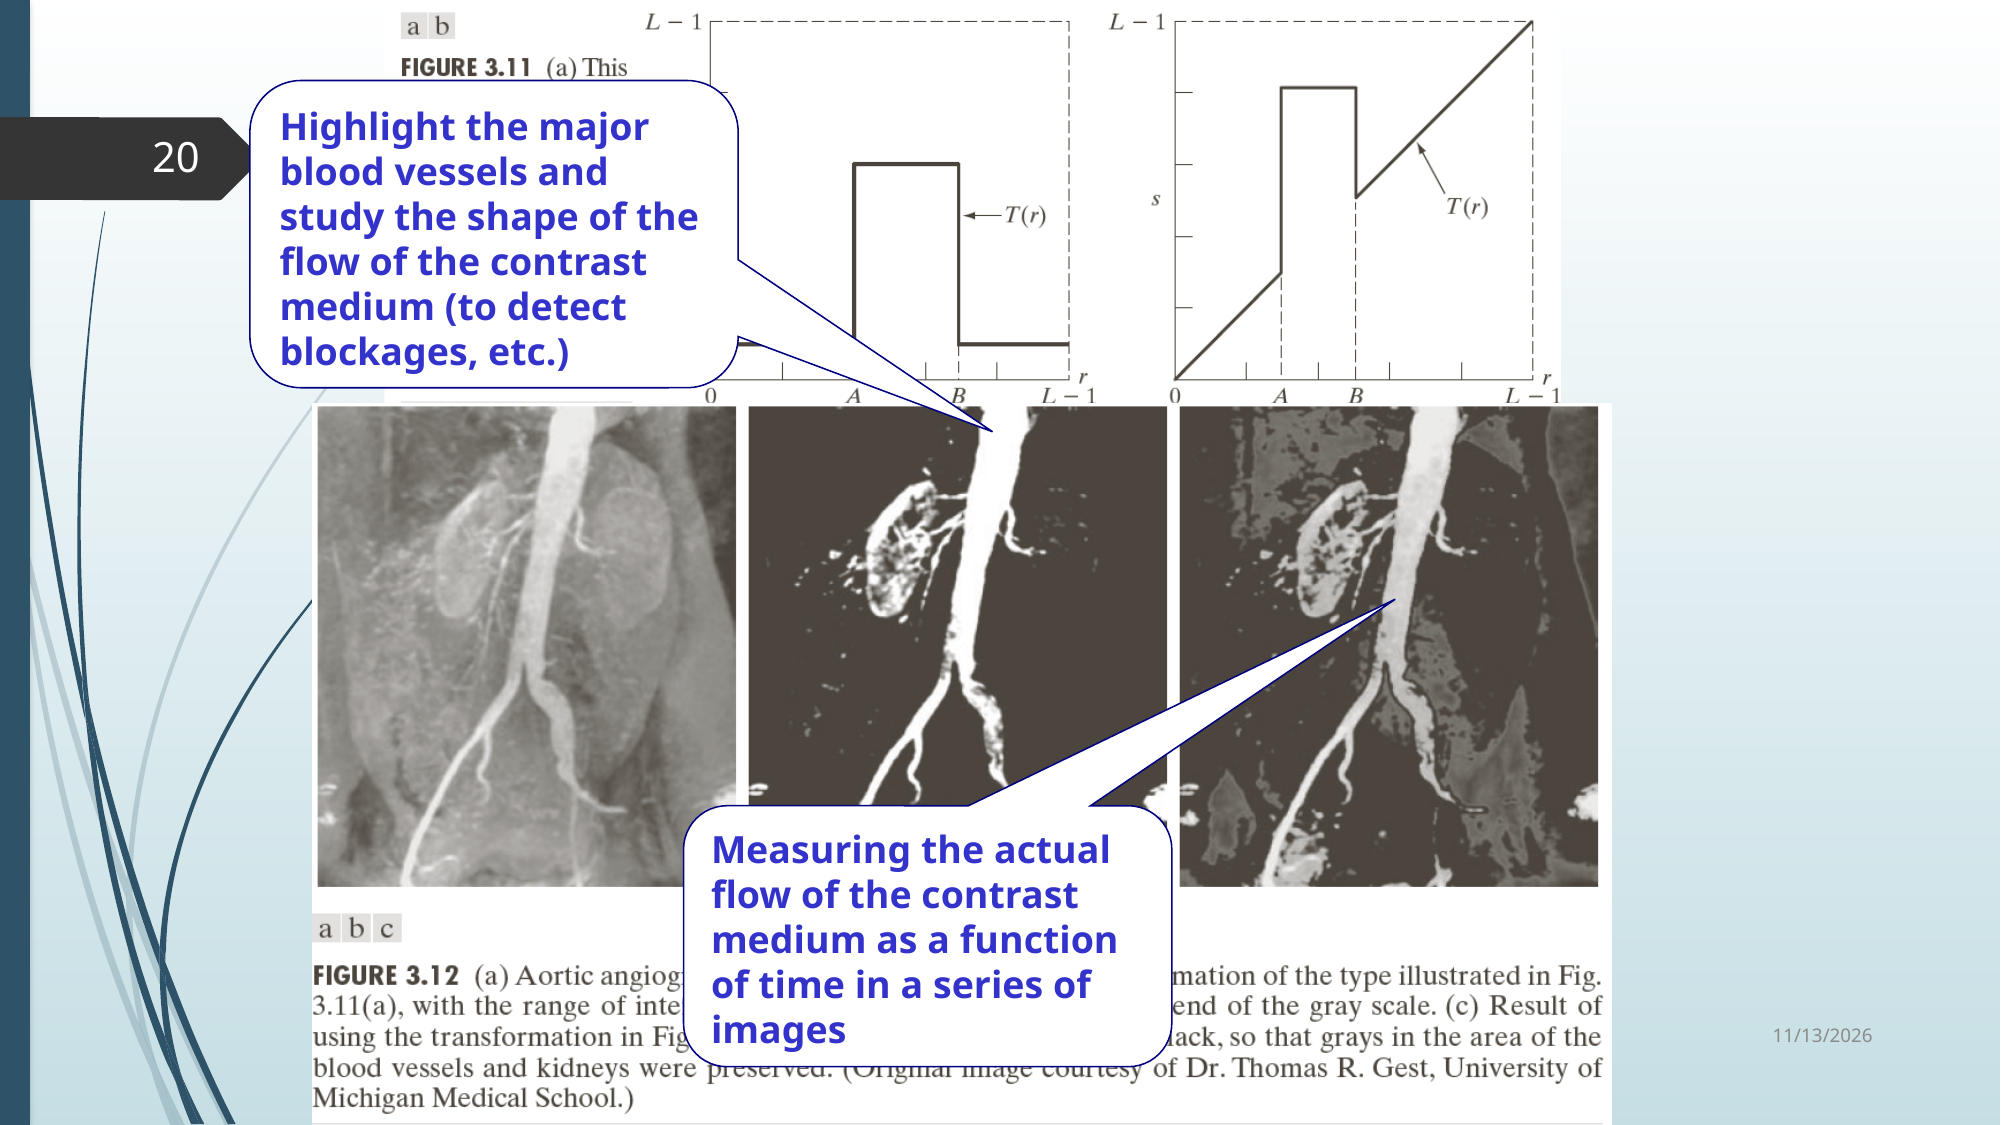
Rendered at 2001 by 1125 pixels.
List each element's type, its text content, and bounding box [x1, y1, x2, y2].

slide_number 20 [87, 129, 216, 190]
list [384, 3, 1562, 402]
slide_number 11-Aug-23 [1699, 1005, 1888, 1067]
picture [312, 403, 1613, 1125]
text_box Highlight the major blood vessels and study the shape of the flow of the contrast medium (to detect blockages, etc.) [249, 80, 379, 388]
